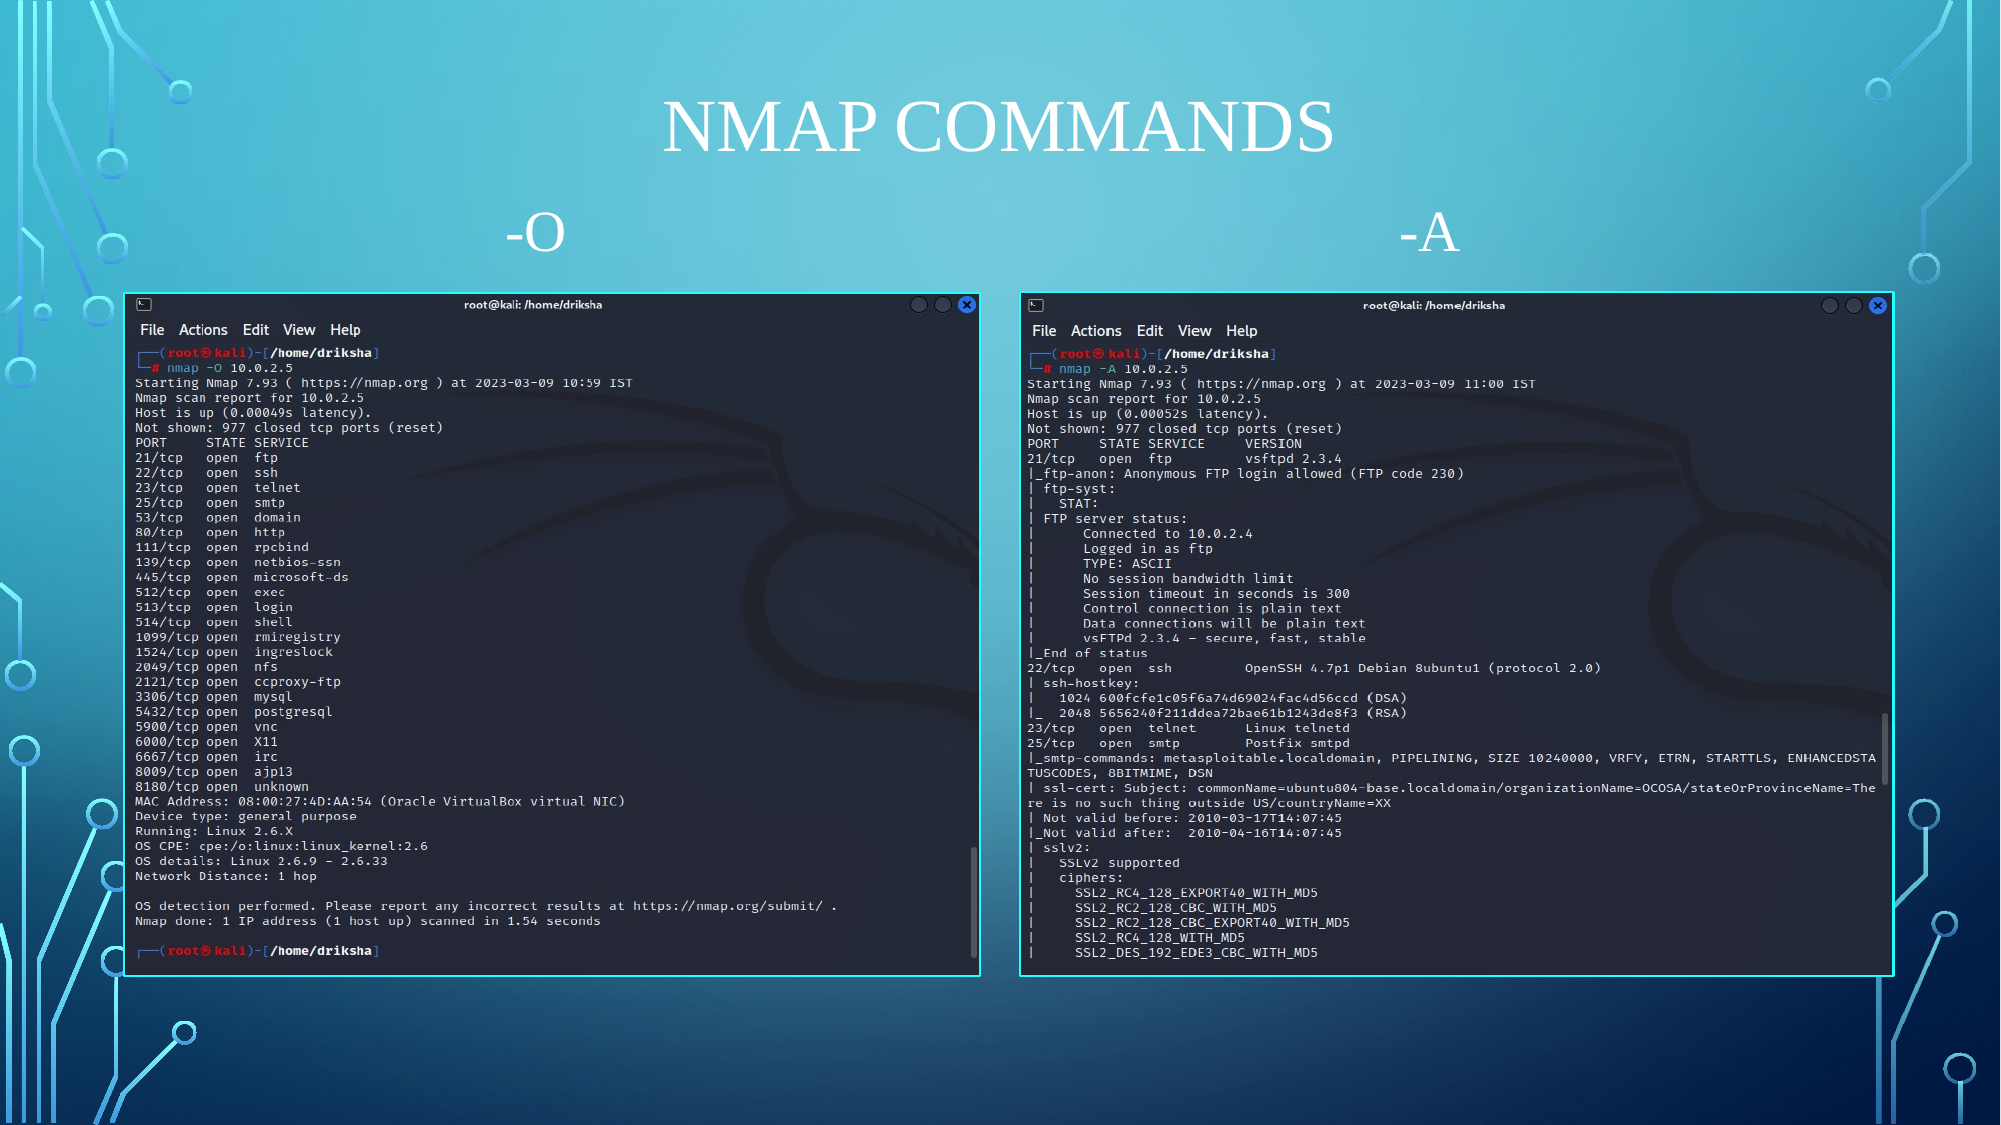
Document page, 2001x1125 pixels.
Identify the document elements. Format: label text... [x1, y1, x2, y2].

picture [1020, 292, 1893, 976]
text_box -A [999, 186, 1862, 271]
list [124, 294, 979, 976]
title Nmap commands [187, 24, 1813, 230]
text_box -O [109, 186, 963, 271]
